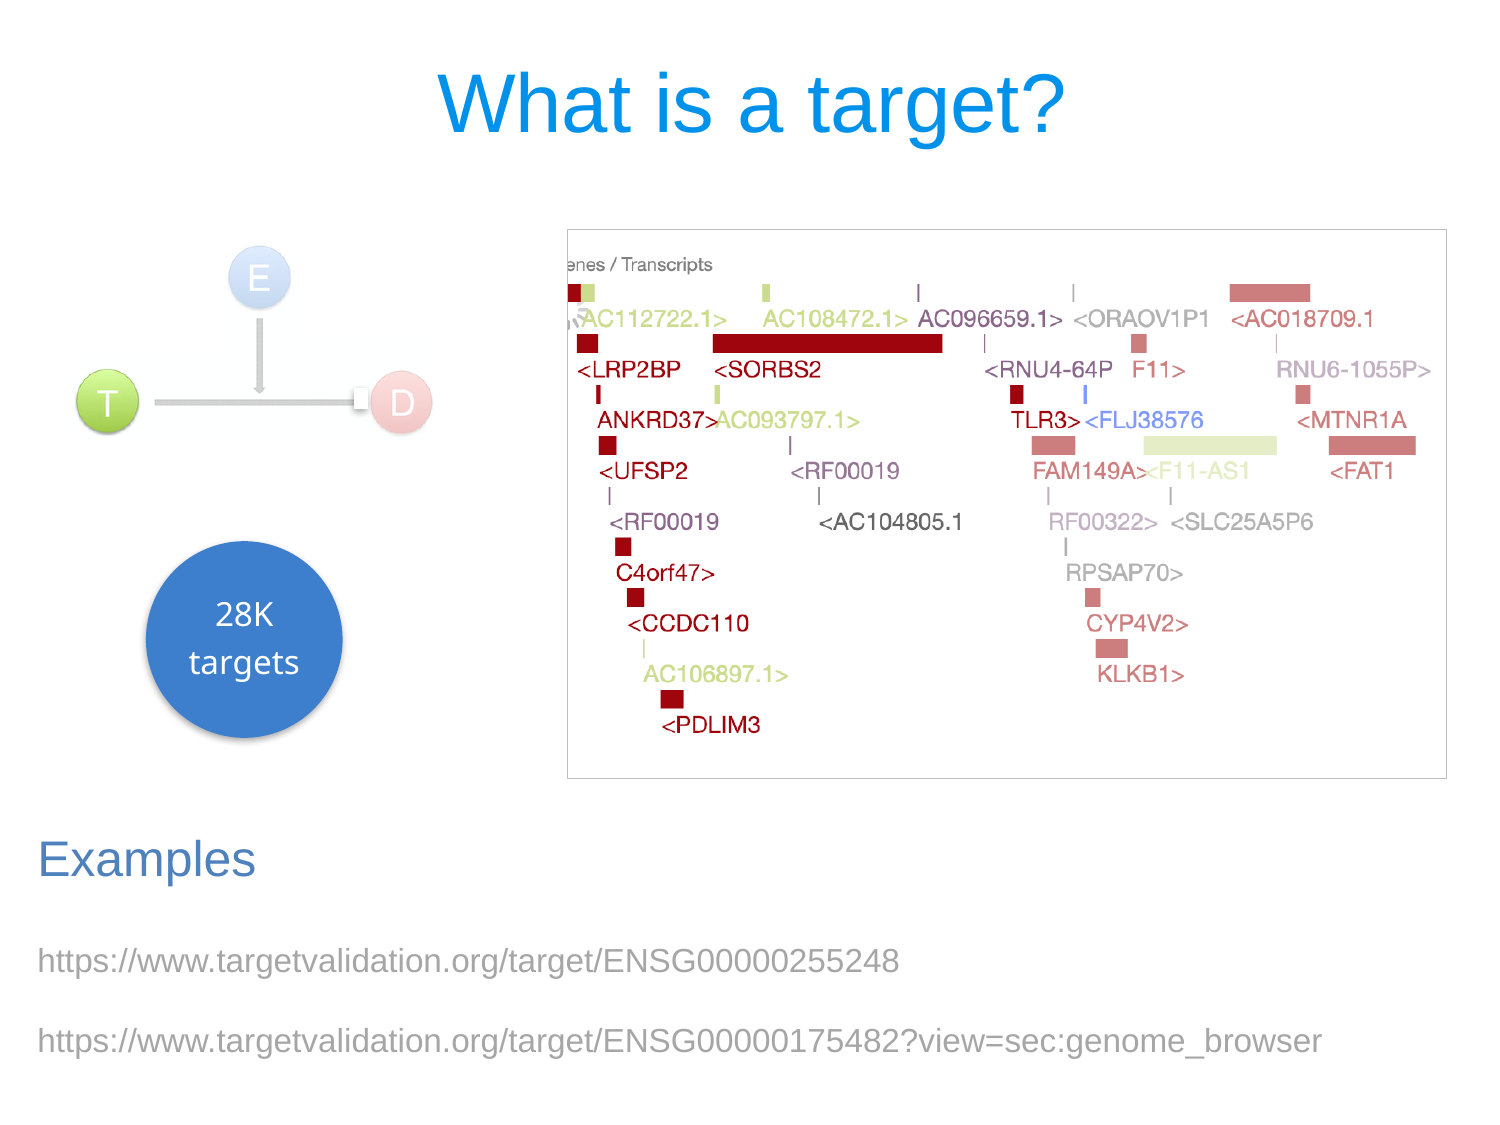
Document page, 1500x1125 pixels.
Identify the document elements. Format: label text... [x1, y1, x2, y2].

text_box What is a target? [2, 41, 1500, 230]
text_box [145, 541, 343, 709]
text_box https://www.targetvalidation.org/target/ENSG00000255248 https://www.targetvalidation.org/target/ENSG00000175482?view=sec:genome_browser [22, 891, 1447, 1125]
text_box 28K targets [174, 570, 314, 710]
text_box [74, 234, 435, 451]
text_box [175, 710, 313, 738]
picture [567, 229, 1447, 780]
text_box Examples [22, 807, 1159, 895]
